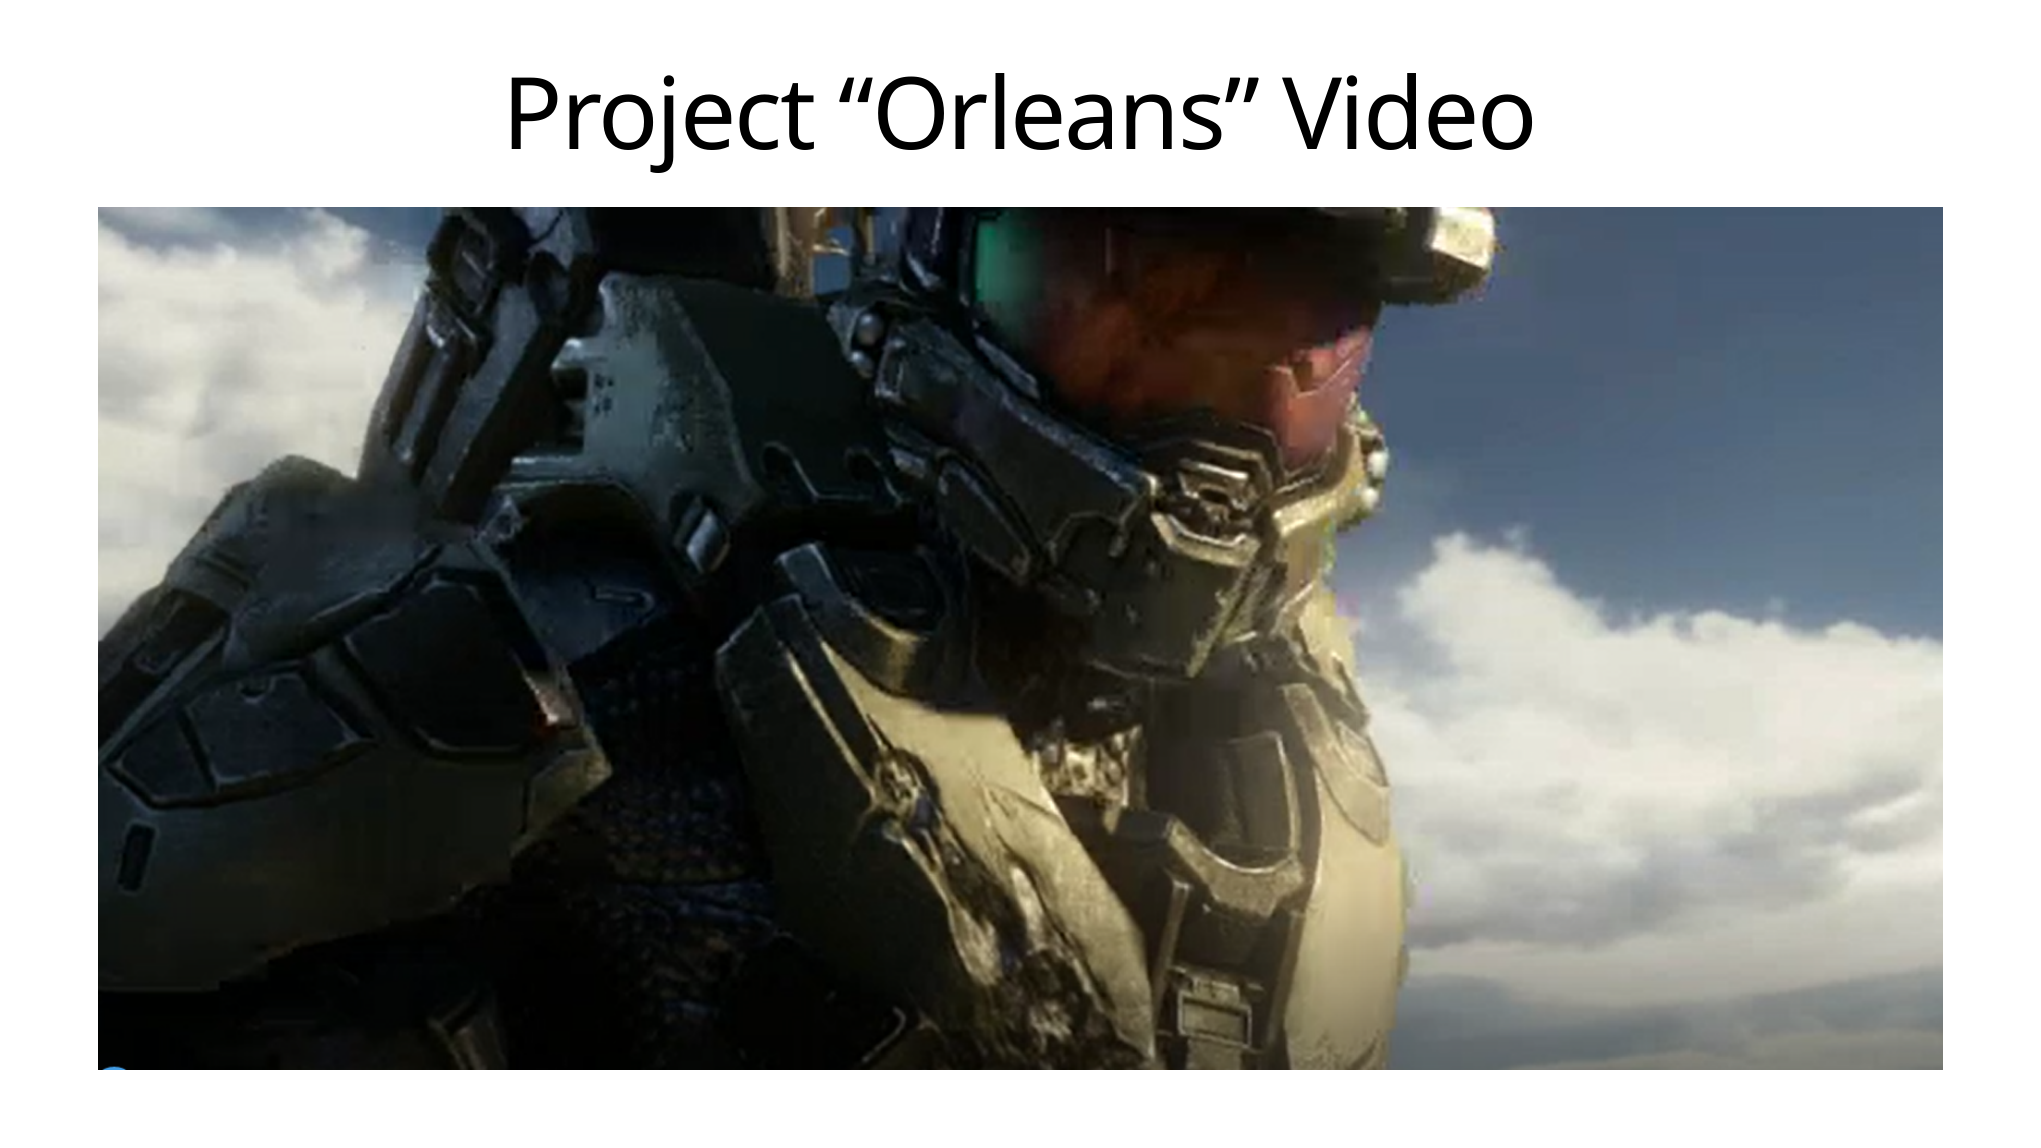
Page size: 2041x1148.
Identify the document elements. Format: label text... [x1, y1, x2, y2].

picture [97, 207, 1943, 1070]
title Project “Orleans” Video [45, 48, 1996, 199]
